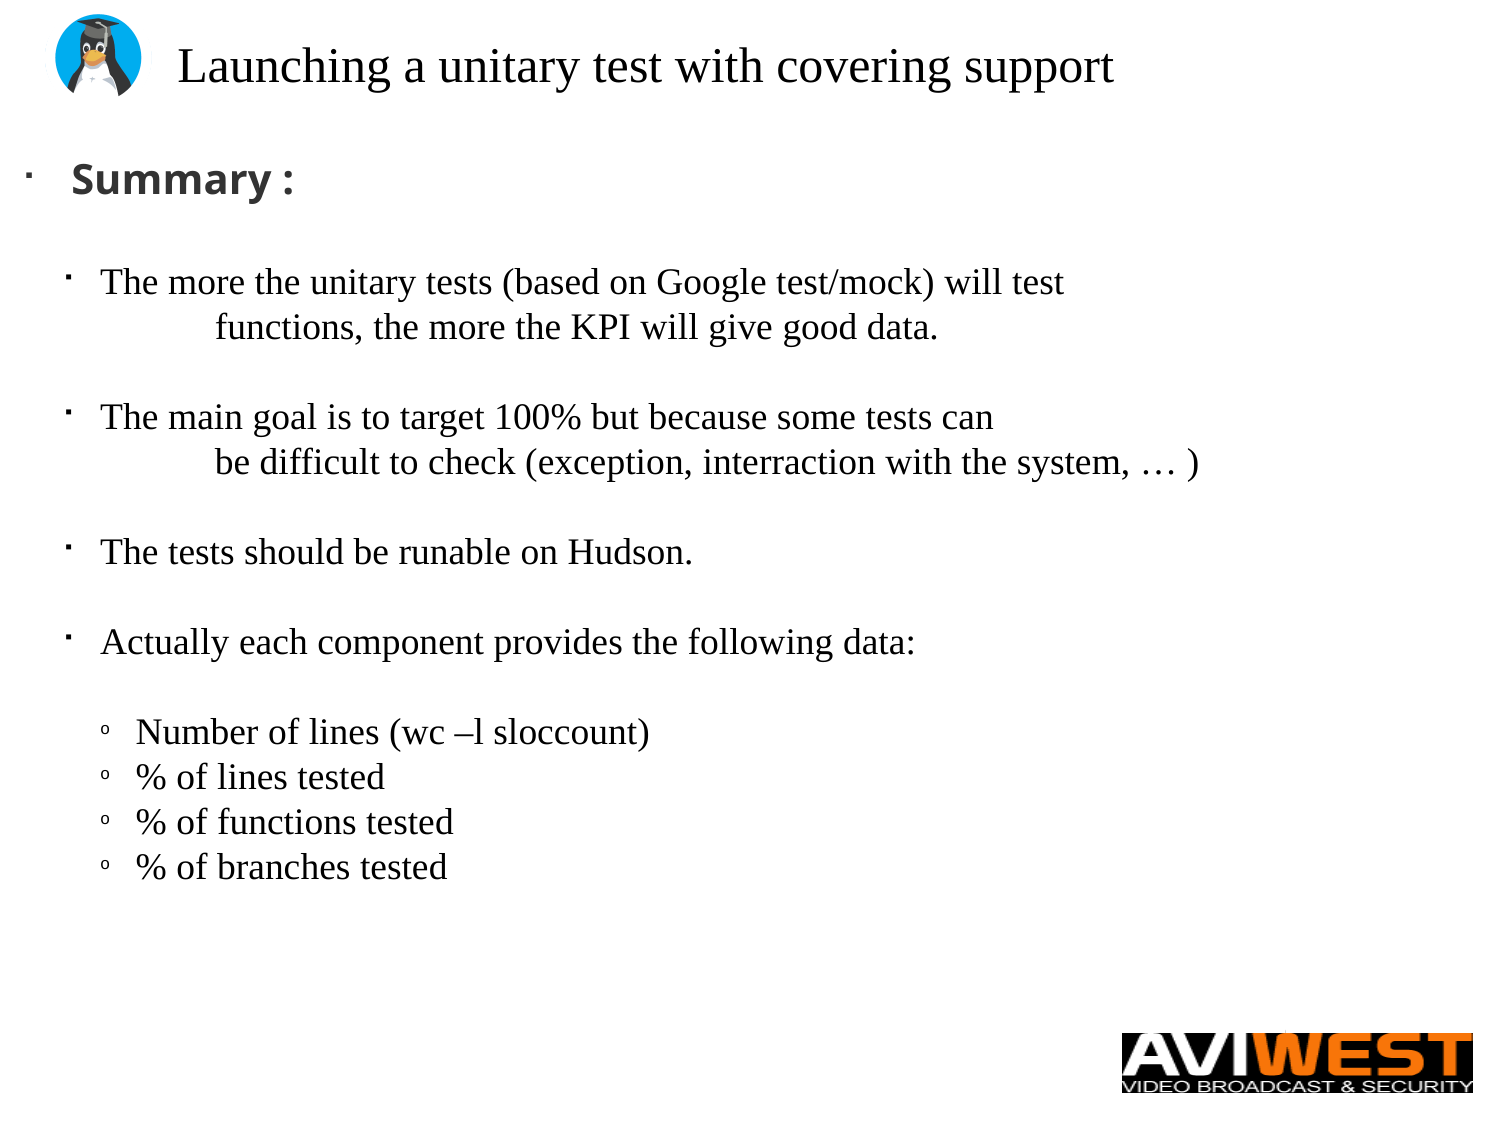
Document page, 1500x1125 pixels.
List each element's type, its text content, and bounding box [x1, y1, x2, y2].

text_box Launching a unitary test with covering support [162, 24, 1475, 100]
text_box The more the unitary tests (based on Google test/mock) will test functions, the more the KPI will give good data. The main goal is to target 100% but because some tests can be difficult to check (exception, interraction with the system, … ) The tests should be runable on Hudson. Actually each component provides the following data: Number of lines (wc –l sloccount) % of lines tested % of functions tested % of branches tested [50, 249, 1413, 895]
picture [44, 3, 152, 112]
text_box Summary : [24, 145, 1473, 250]
picture [1122, 1033, 1473, 1093]
